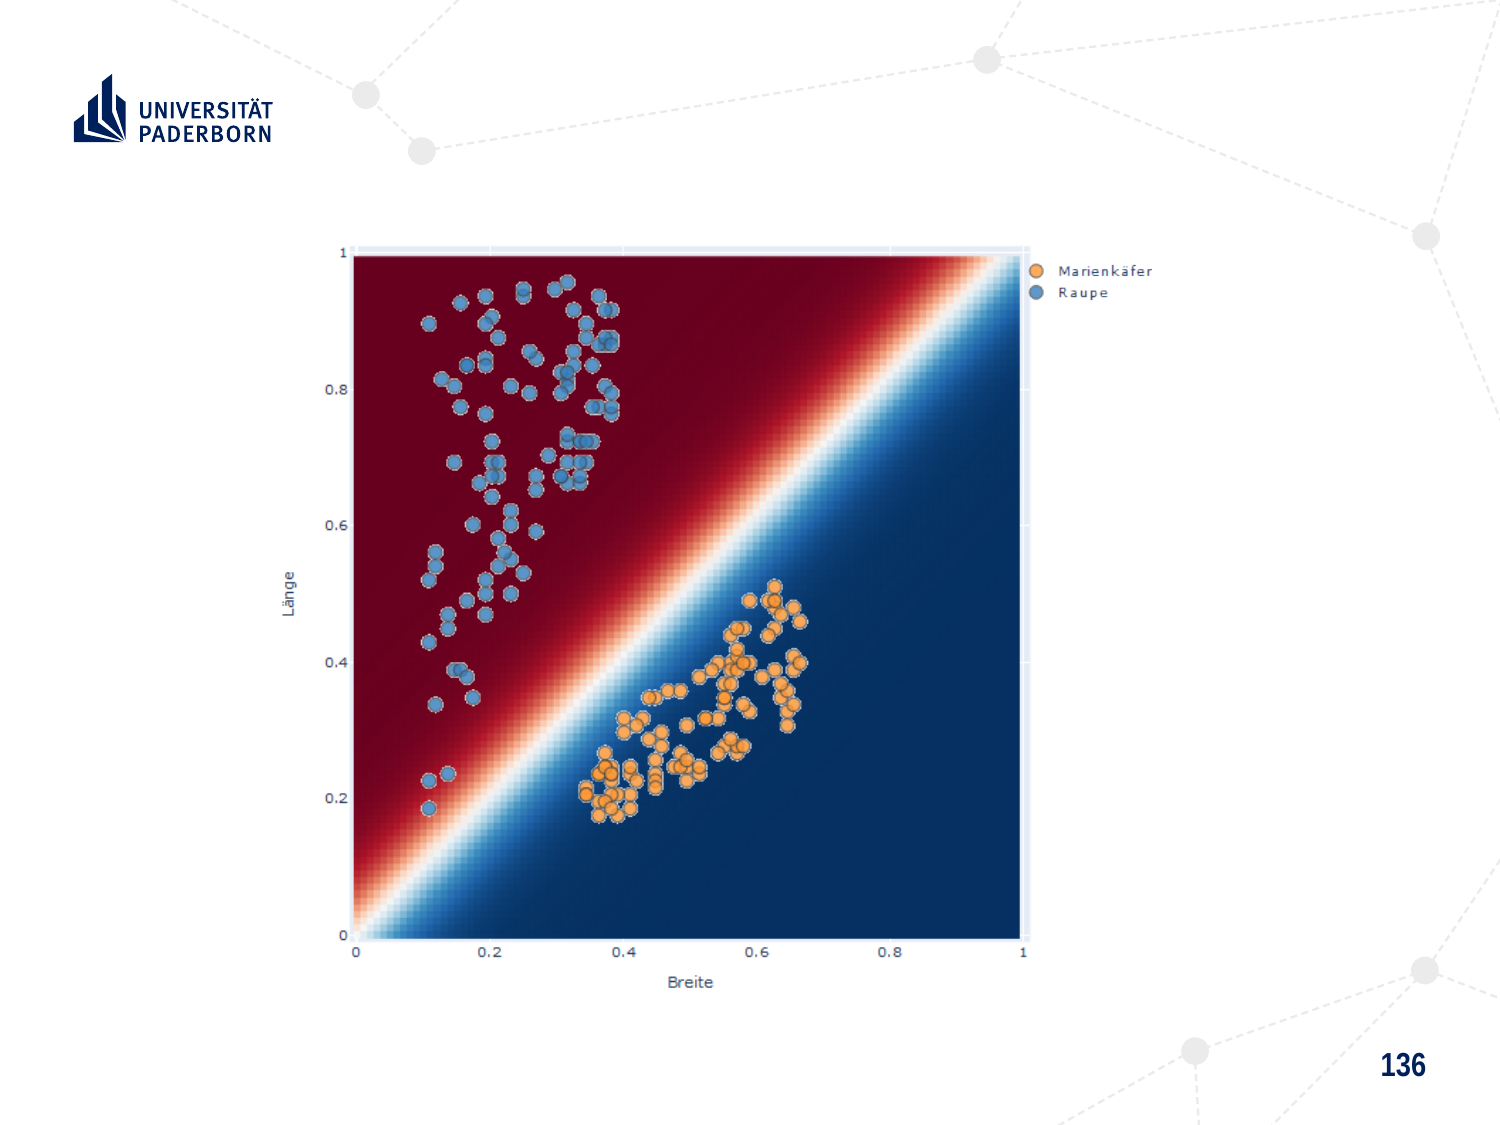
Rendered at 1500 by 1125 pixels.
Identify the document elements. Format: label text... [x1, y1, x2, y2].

slide_number 136 [1308, 1042, 1427, 1091]
picture [277, 231, 1152, 1002]
